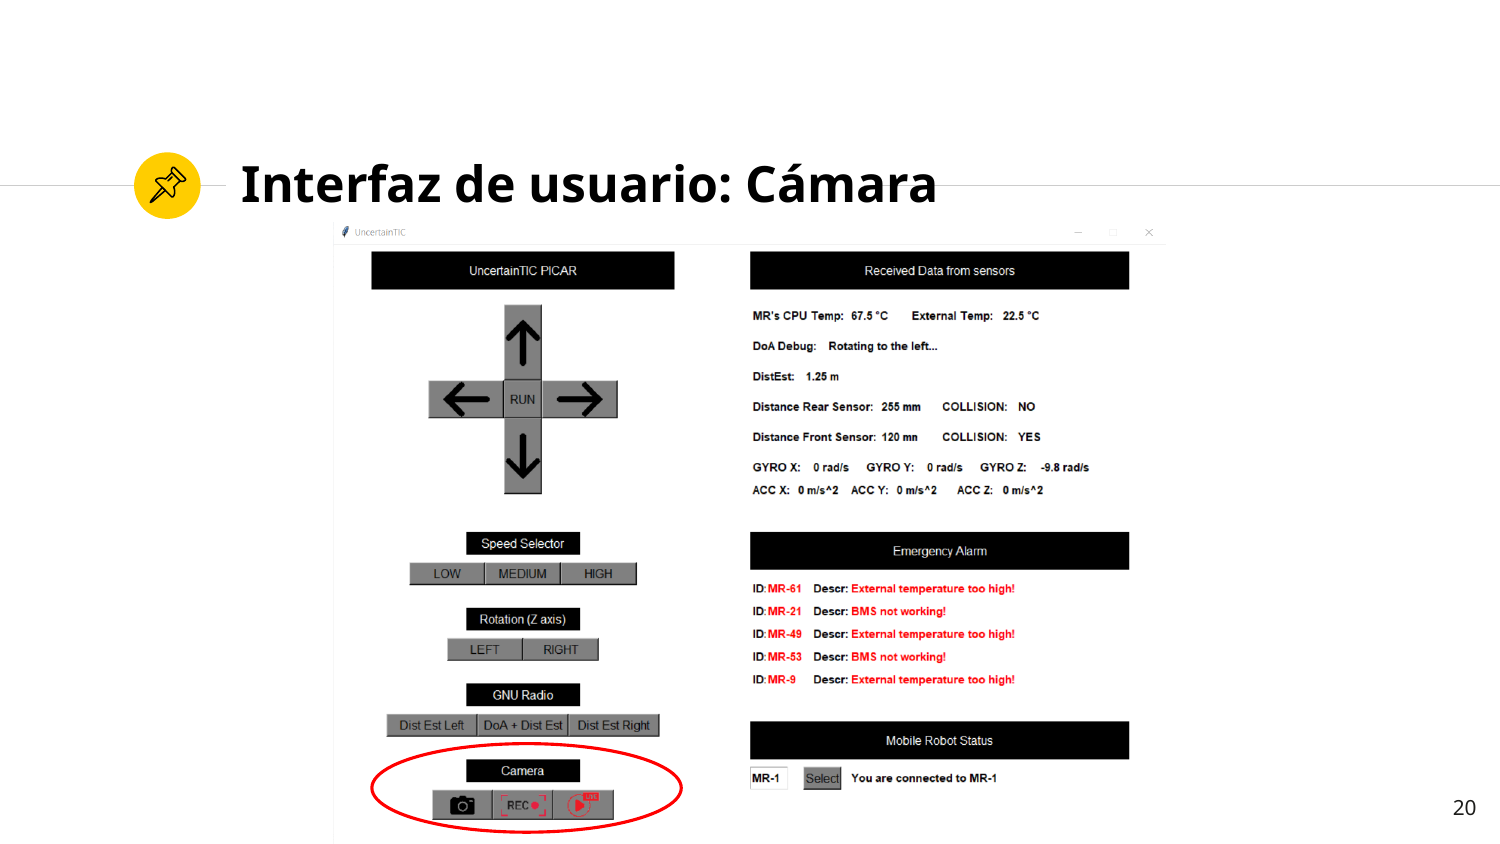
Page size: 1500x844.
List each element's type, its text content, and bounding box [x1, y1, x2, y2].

picture [333, 222, 1167, 844]
title Interfaz de usuario: Cámara [226, 146, 1109, 219]
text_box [150, 166, 186, 203]
slide_number 20 [1401, 779, 1492, 844]
